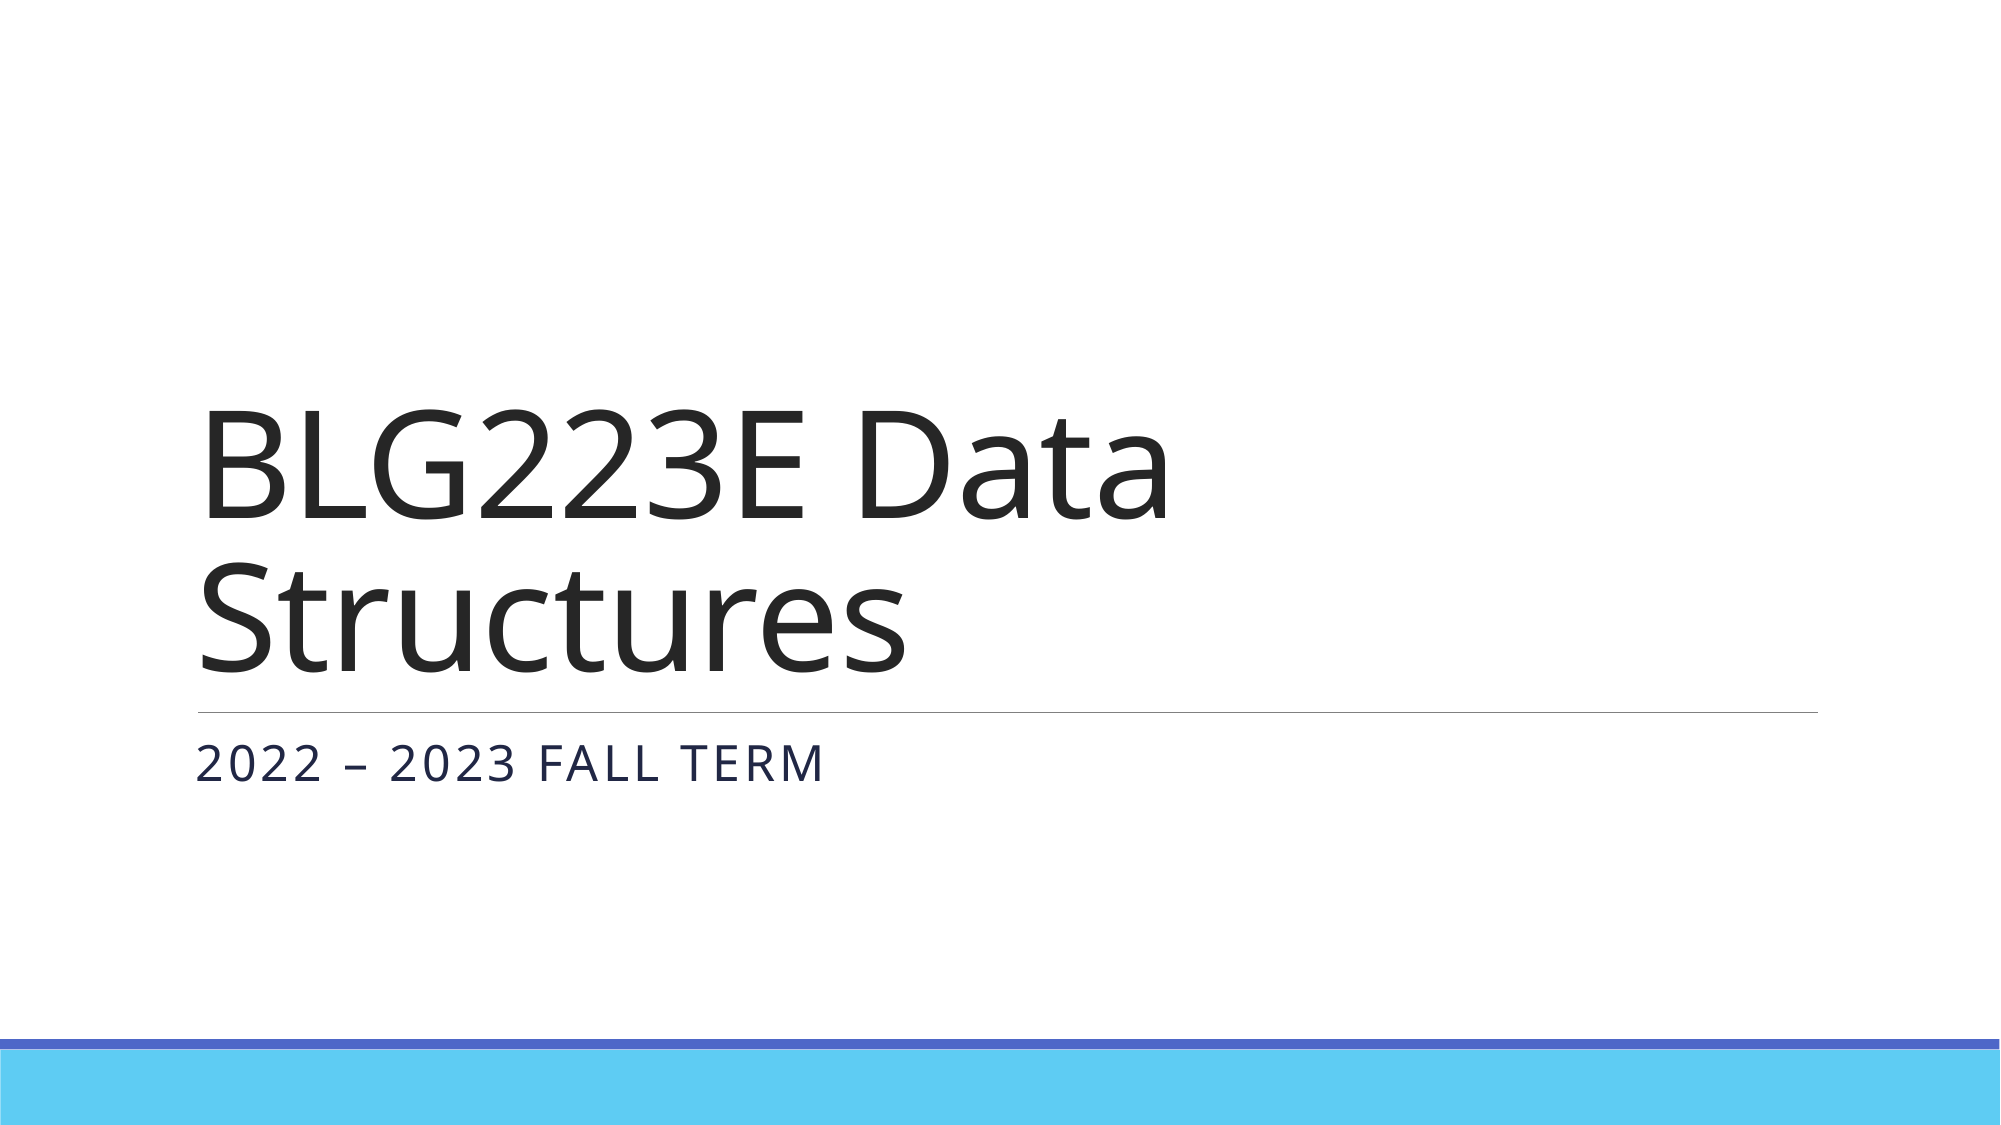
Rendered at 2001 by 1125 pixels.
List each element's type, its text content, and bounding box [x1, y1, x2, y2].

title BLG223E Data Structures [180, 124, 1830, 710]
subtitle 2022 – 2023 FALL TERM [180, 730, 1831, 919]
